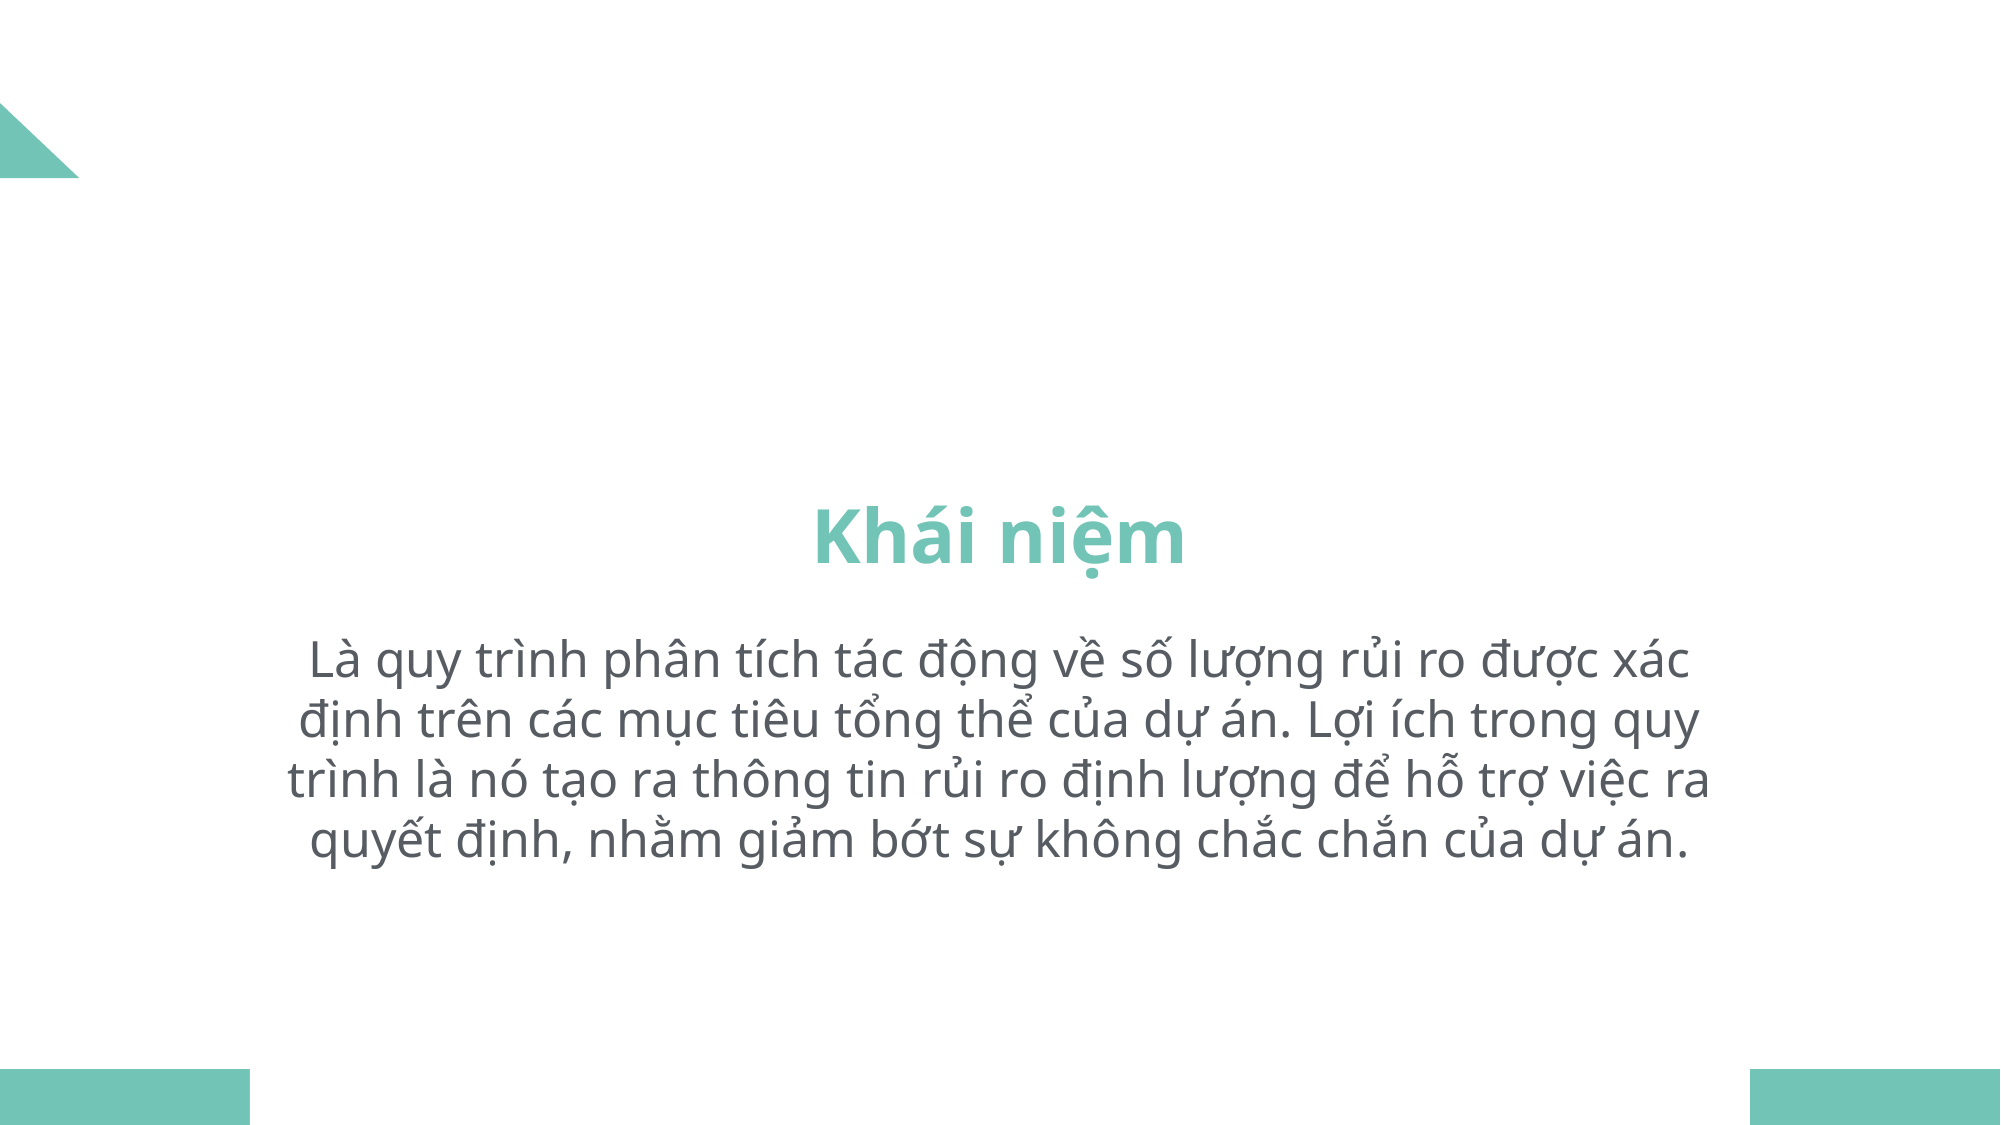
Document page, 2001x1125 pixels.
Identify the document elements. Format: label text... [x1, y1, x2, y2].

text_box Khái niệm [796, 481, 1204, 586]
text_box Là quy trình phân tích tác động về số lượng rủi ro được xác định trên các mục tiêu tổng thể của dự án. Lợi ích trong quy trình là nó tạo ra thông tin rủi ro định lượng để hỗ trợ việc ra quyết định, nhằm giảm bớt sự không chắc chắn của dự án. [249, 619, 1750, 875]
text_box [249, 0, 1751, 1125]
